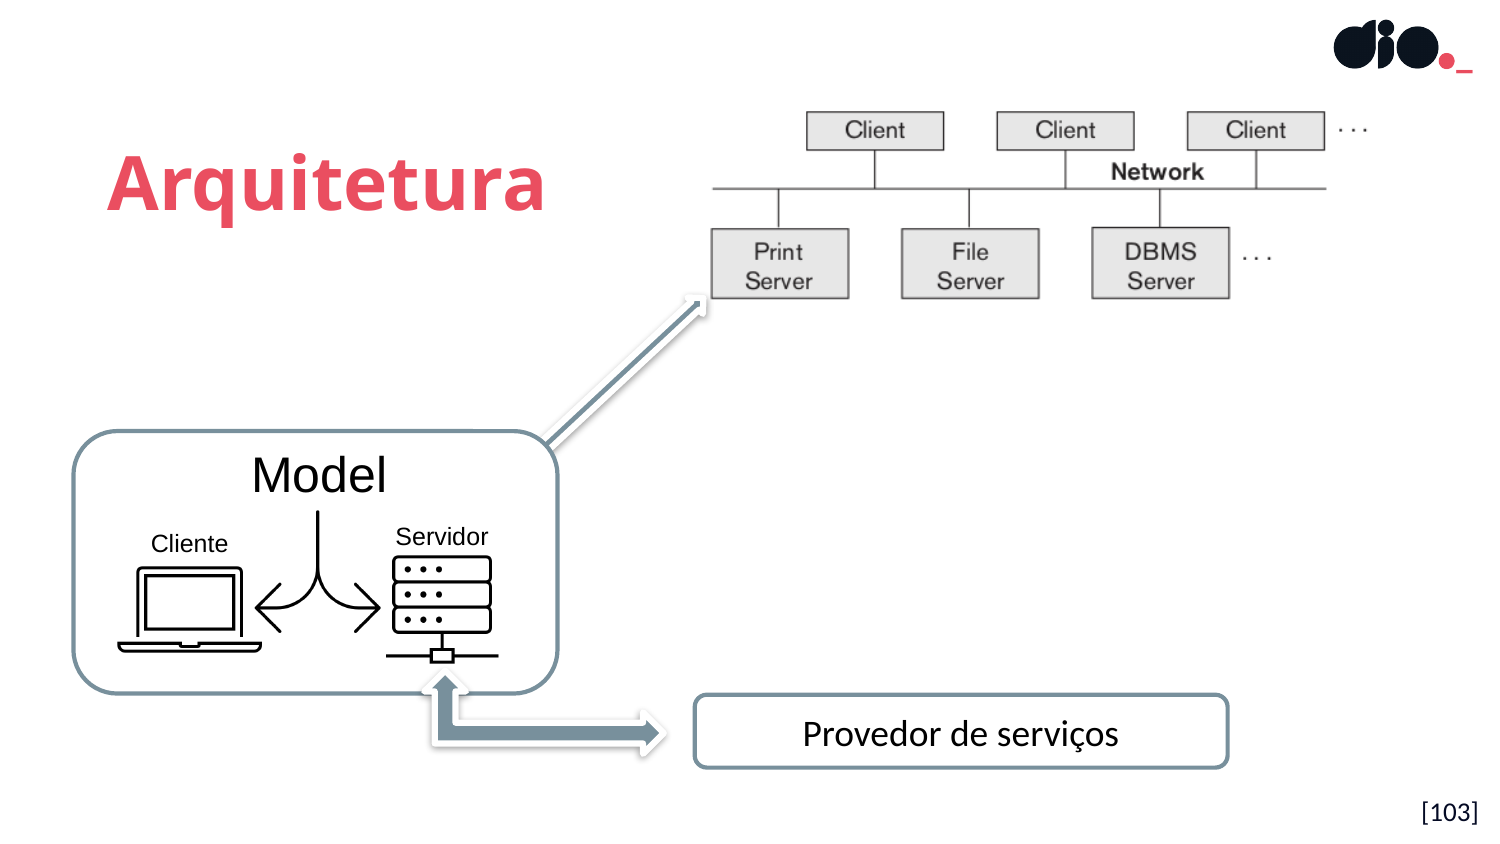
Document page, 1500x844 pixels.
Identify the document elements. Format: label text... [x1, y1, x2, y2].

picture [644, 19, 1473, 307]
slide_number [<número>] [1403, 779, 1494, 844]
text_box [431, 702, 667, 757]
text_box Arquitetura [92, 104, 639, 243]
text_box [550, 315, 698, 442]
text_box Provedor de serviços [692, 692, 1230, 770]
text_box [73, 430, 558, 694]
